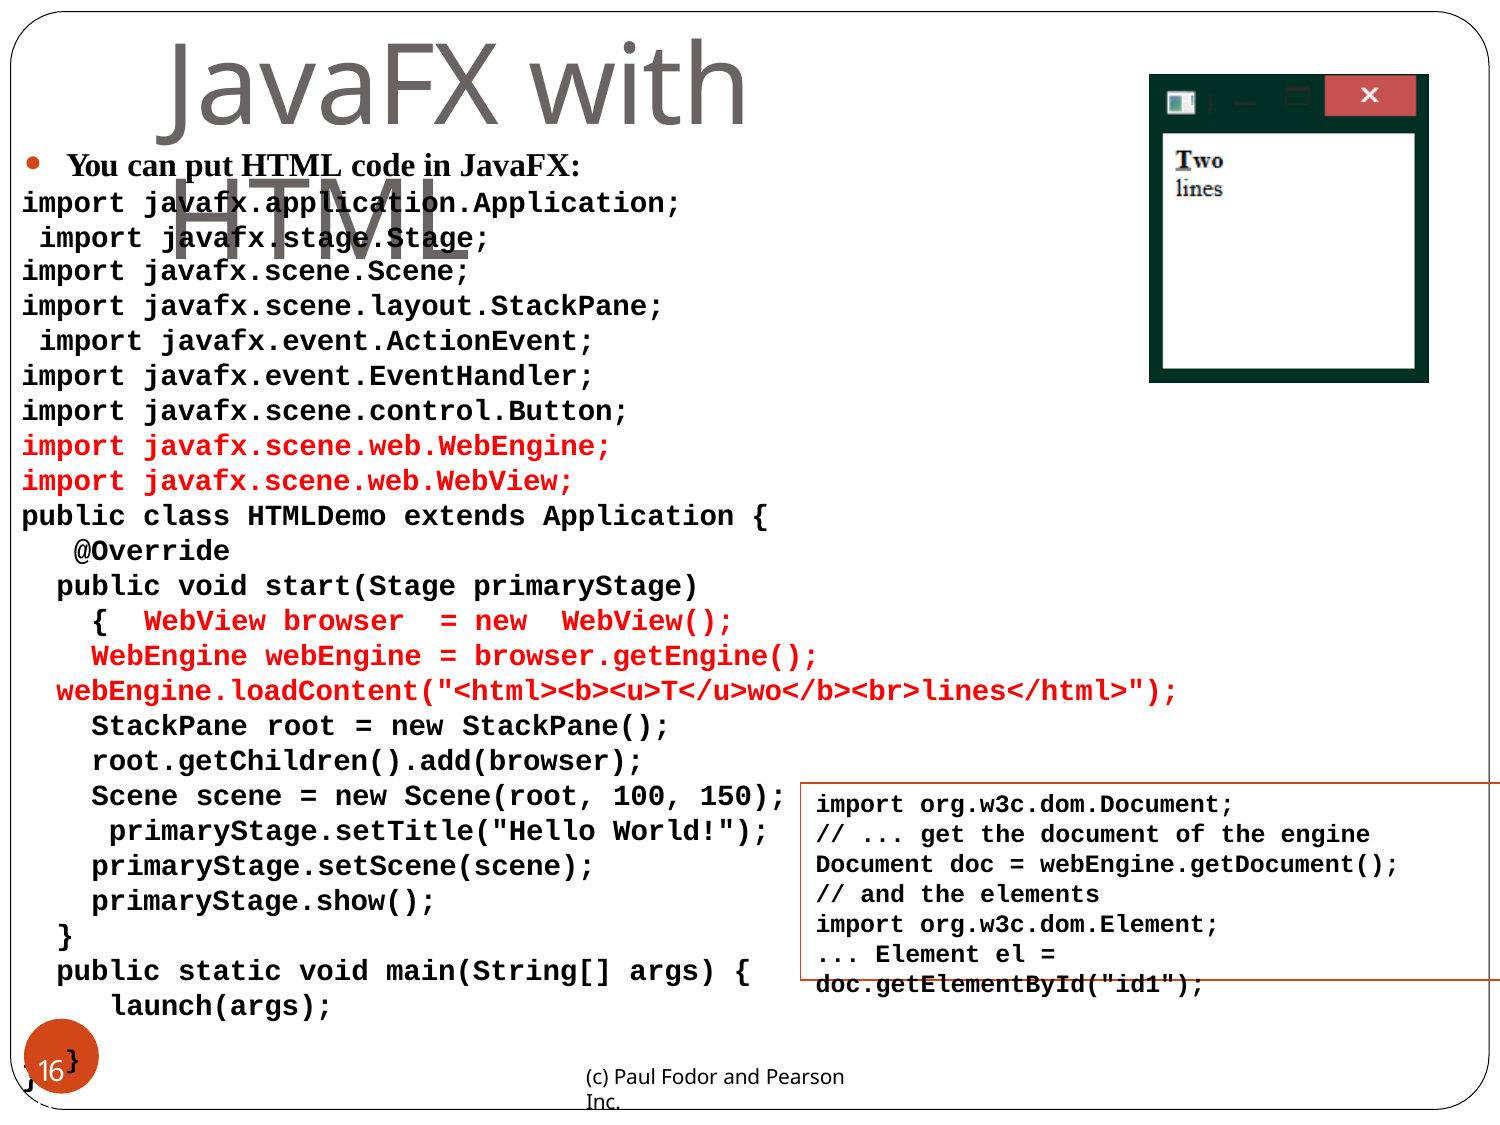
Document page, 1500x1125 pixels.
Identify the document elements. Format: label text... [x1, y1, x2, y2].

text_box [23, 1037, 29, 1075]
text_box public static void main(String[] args) { launch(args); [54, 949, 757, 1022]
text_box [94, 1037, 99, 1075]
text_box Scene scene = new Scene(root, 100, 150); primaryStage.setTitle("Hello World!"); primaryStage.setScene(scene); primaryStage.show(); [89, 774, 792, 917]
text_box (c) Paul Fodor and Pearson Inc. [583, 1061, 882, 1114]
text_box } [19, 1054, 29, 1092]
picture [1149, 74, 1429, 383]
text_box 16}0 [29, 1035, 94, 1125]
text_box import org.w3c.dom.Document; // ... get the document of the engine Document doc = webEngine.getDocument(); // and the elements import org.w3c.dom.Element; ... Element el = doc.getElementById("id1"); [813, 785, 1467, 998]
text_box You can put HTML code in JavaFX: import javafx.application.Application; import javafx.stage.Stage; import javafx.scene.Scene; import javafx.scene.layout.StackPane; import javafx.event.ActionEvent; import javafx.event.EventHandler; import javafx.scene.control.Button; import javafx.scene.web.WebEngine; import javafx.scene.web.WebView; public class HTMLDemo extends Application { @Override public void start(Stage primaryStage) { WebView browser = new WebView(); WebEngine webEngine = browser.getEngine(); webEngine.loadContent("<html><b><u>T</u>wo</b><br>lines</html>"); StackPane root = new StackPane(); root.getChildren().add(browser); [19, 141, 1228, 777]
text_box [800, 783, 1500, 980]
title JavaFX with HTML [162, 10, 1016, 141]
text_box [30, 1018, 93, 1035]
text_box } [54, 914, 77, 949]
